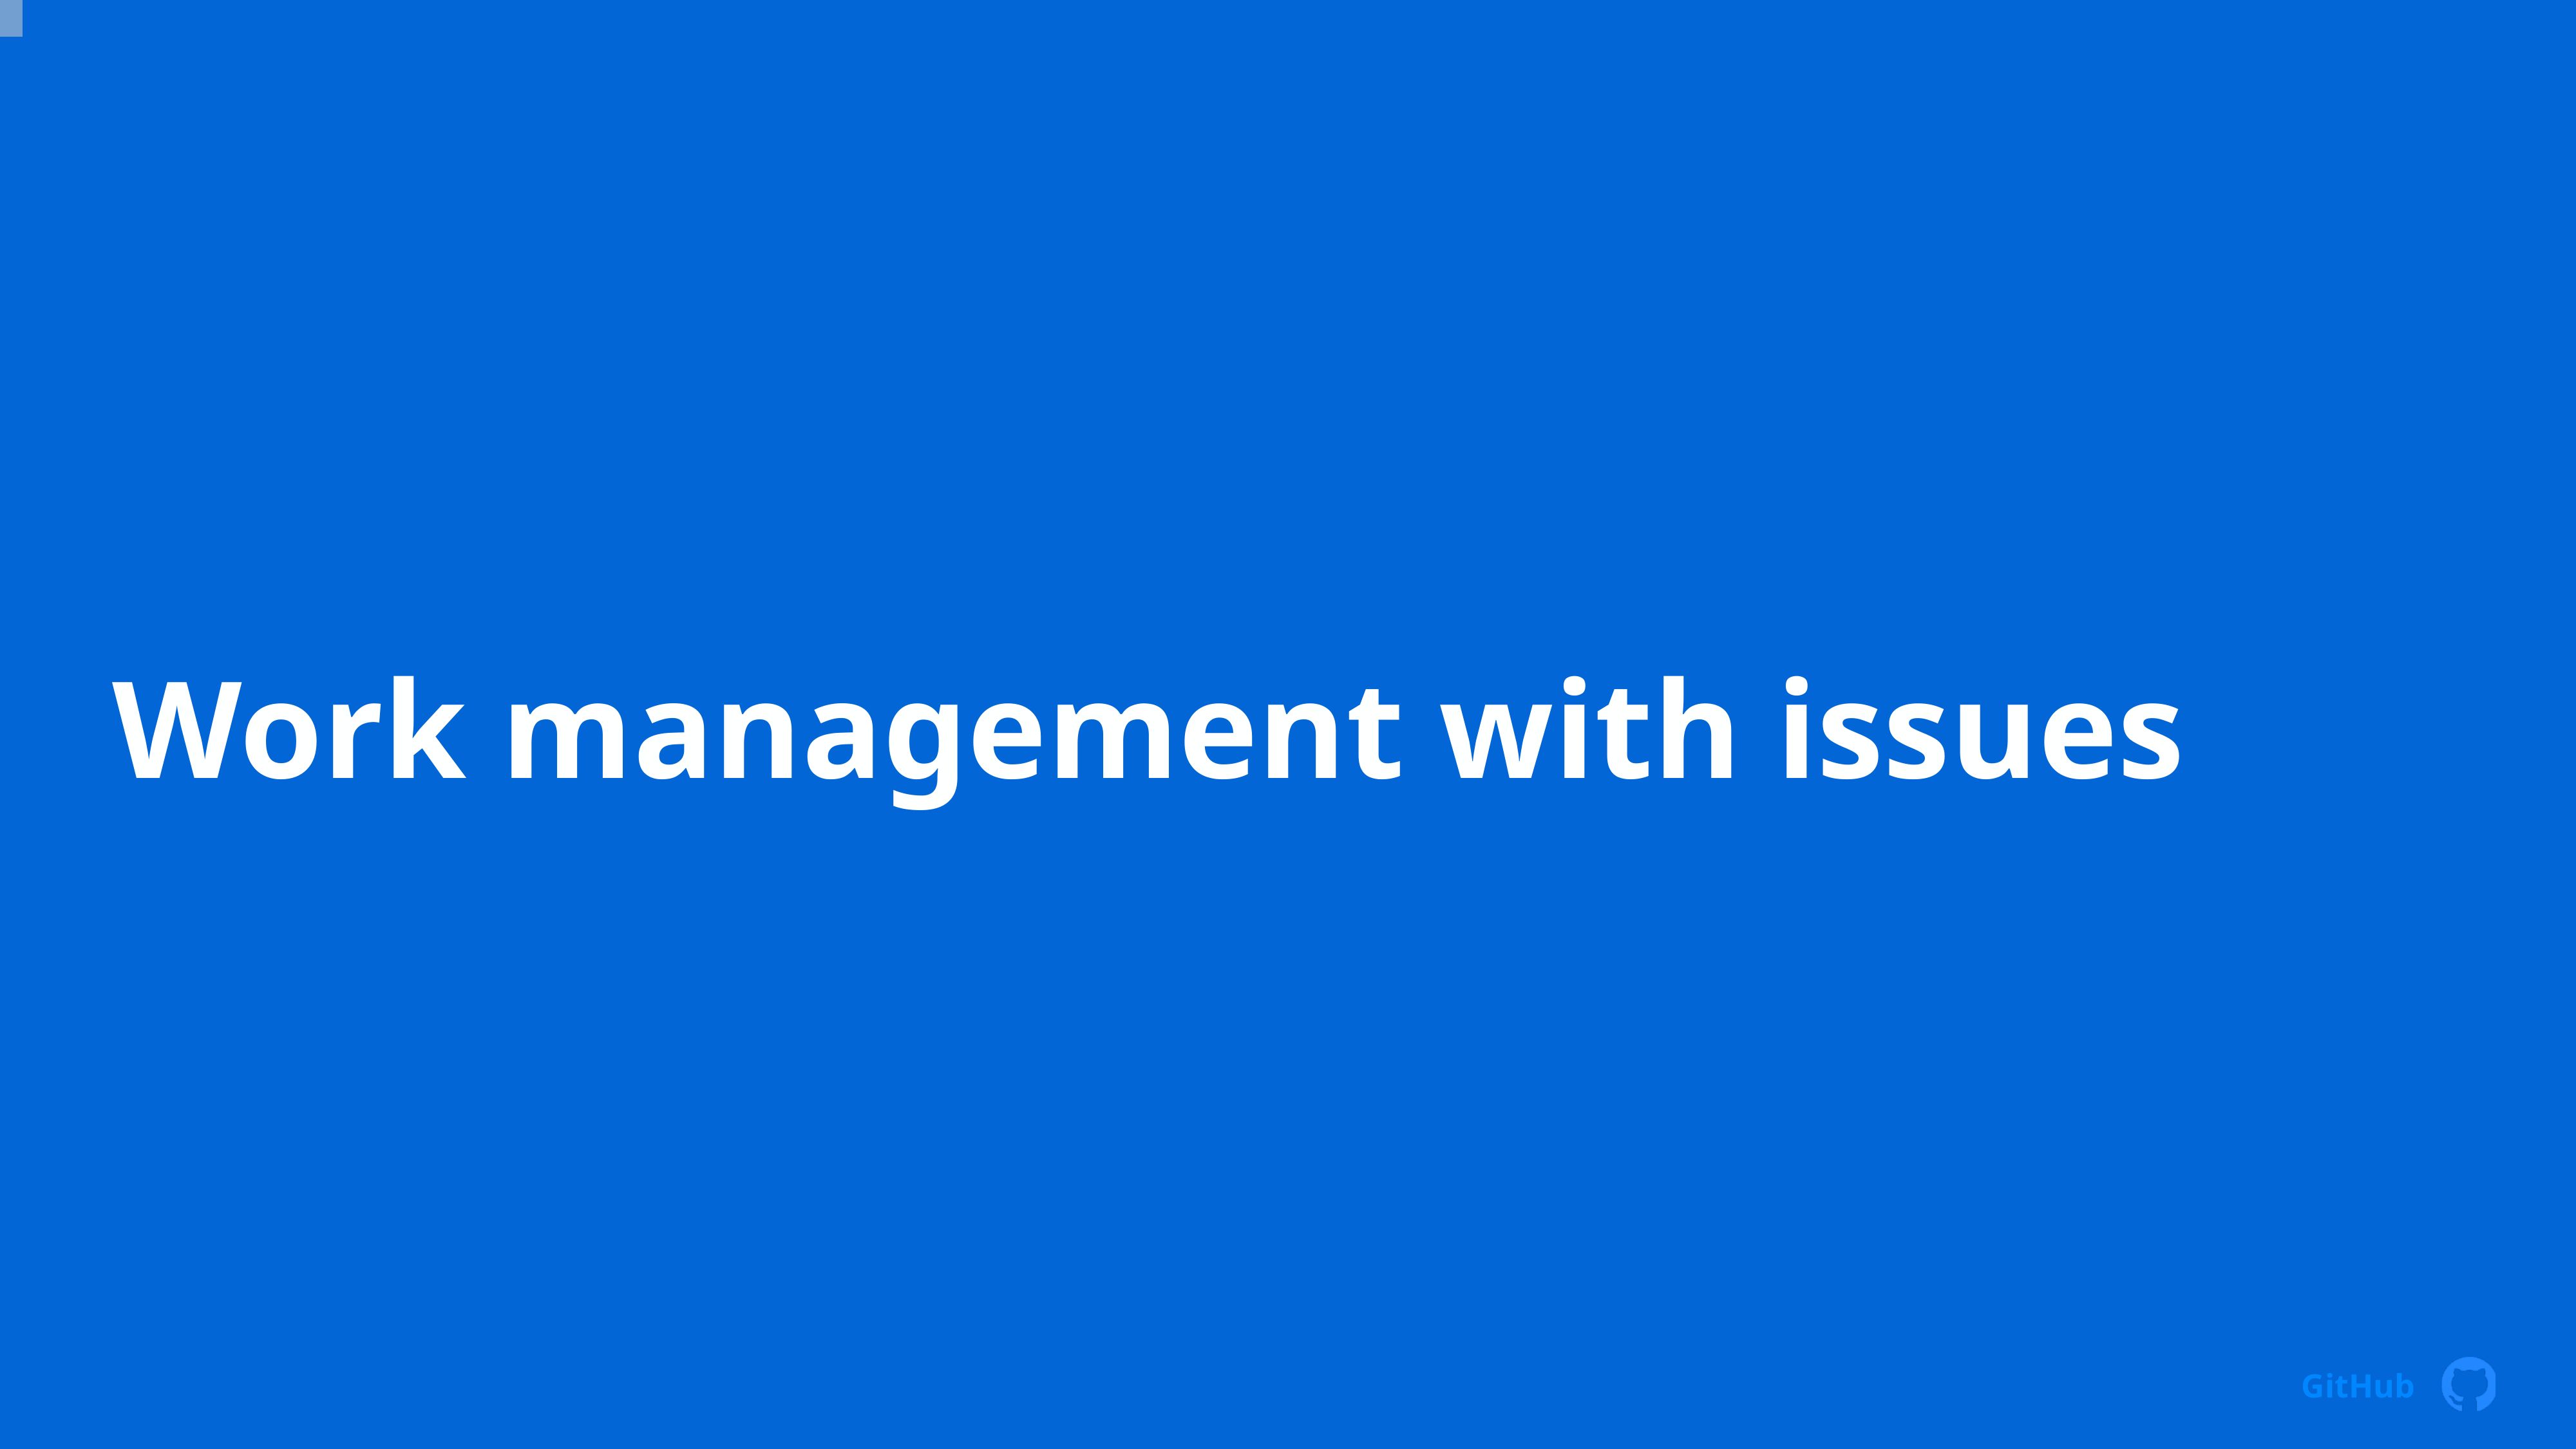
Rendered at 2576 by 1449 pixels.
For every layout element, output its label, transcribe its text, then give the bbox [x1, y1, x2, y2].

footer GitHub [2273, 1361, 2425, 1414]
title Work management with issues [107, 107, 2469, 1342]
